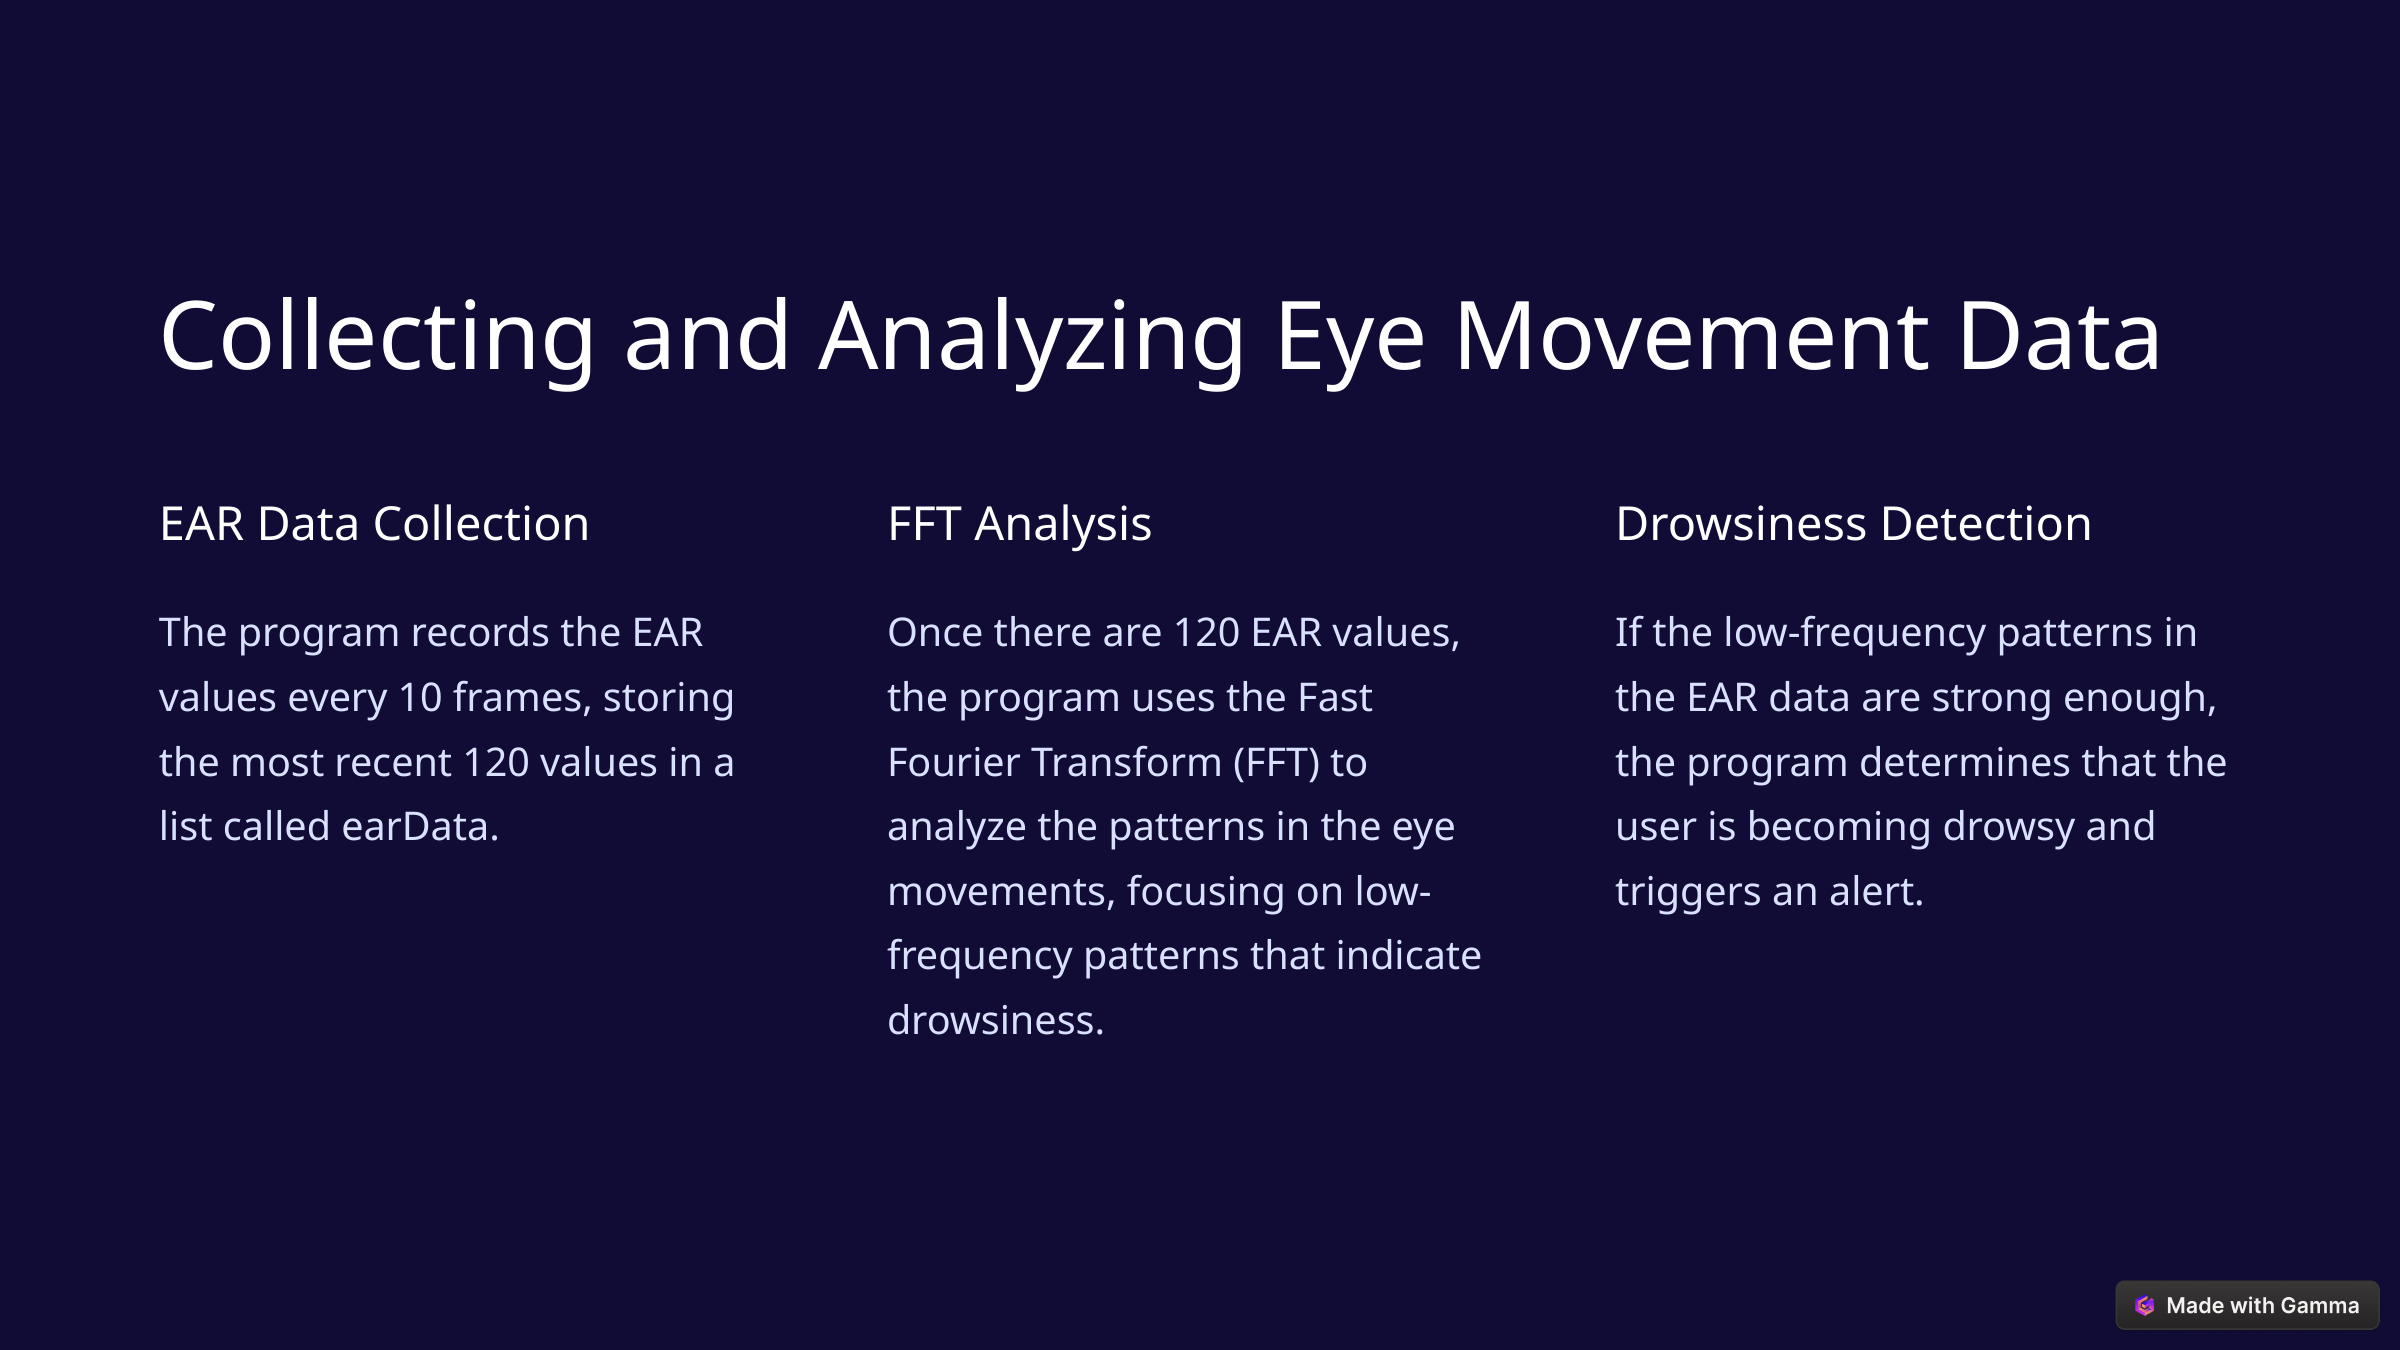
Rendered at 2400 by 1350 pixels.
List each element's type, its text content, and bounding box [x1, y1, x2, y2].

text_box Once there are 120 EAR values, the program uses the Fast Fourier Transform (FFT) to analyze the patterns in the eye movements, focusing on low-frequency patterns that indicate drowsiness. [887, 590, 1516, 1044]
text_box EAR Data Collection [158, 490, 636, 550]
text_box If the low-frequency patterns in the EAR data are strong enough, the program determines that the user is becoming drowsy and triggers an alert. [1615, 590, 2244, 915]
text_box The program records the EAR values every 10 frames, storing the most recent 120 values in a list called earData. [158, 590, 787, 850]
text_box Drowsiness Detection [1615, 490, 2092, 550]
text_box FFT Analysis [887, 490, 1364, 550]
picture [2106, 1271, 2389, 1339]
text_box Collecting and Analyzing Eye Movement Data [158, 269, 2086, 389]
